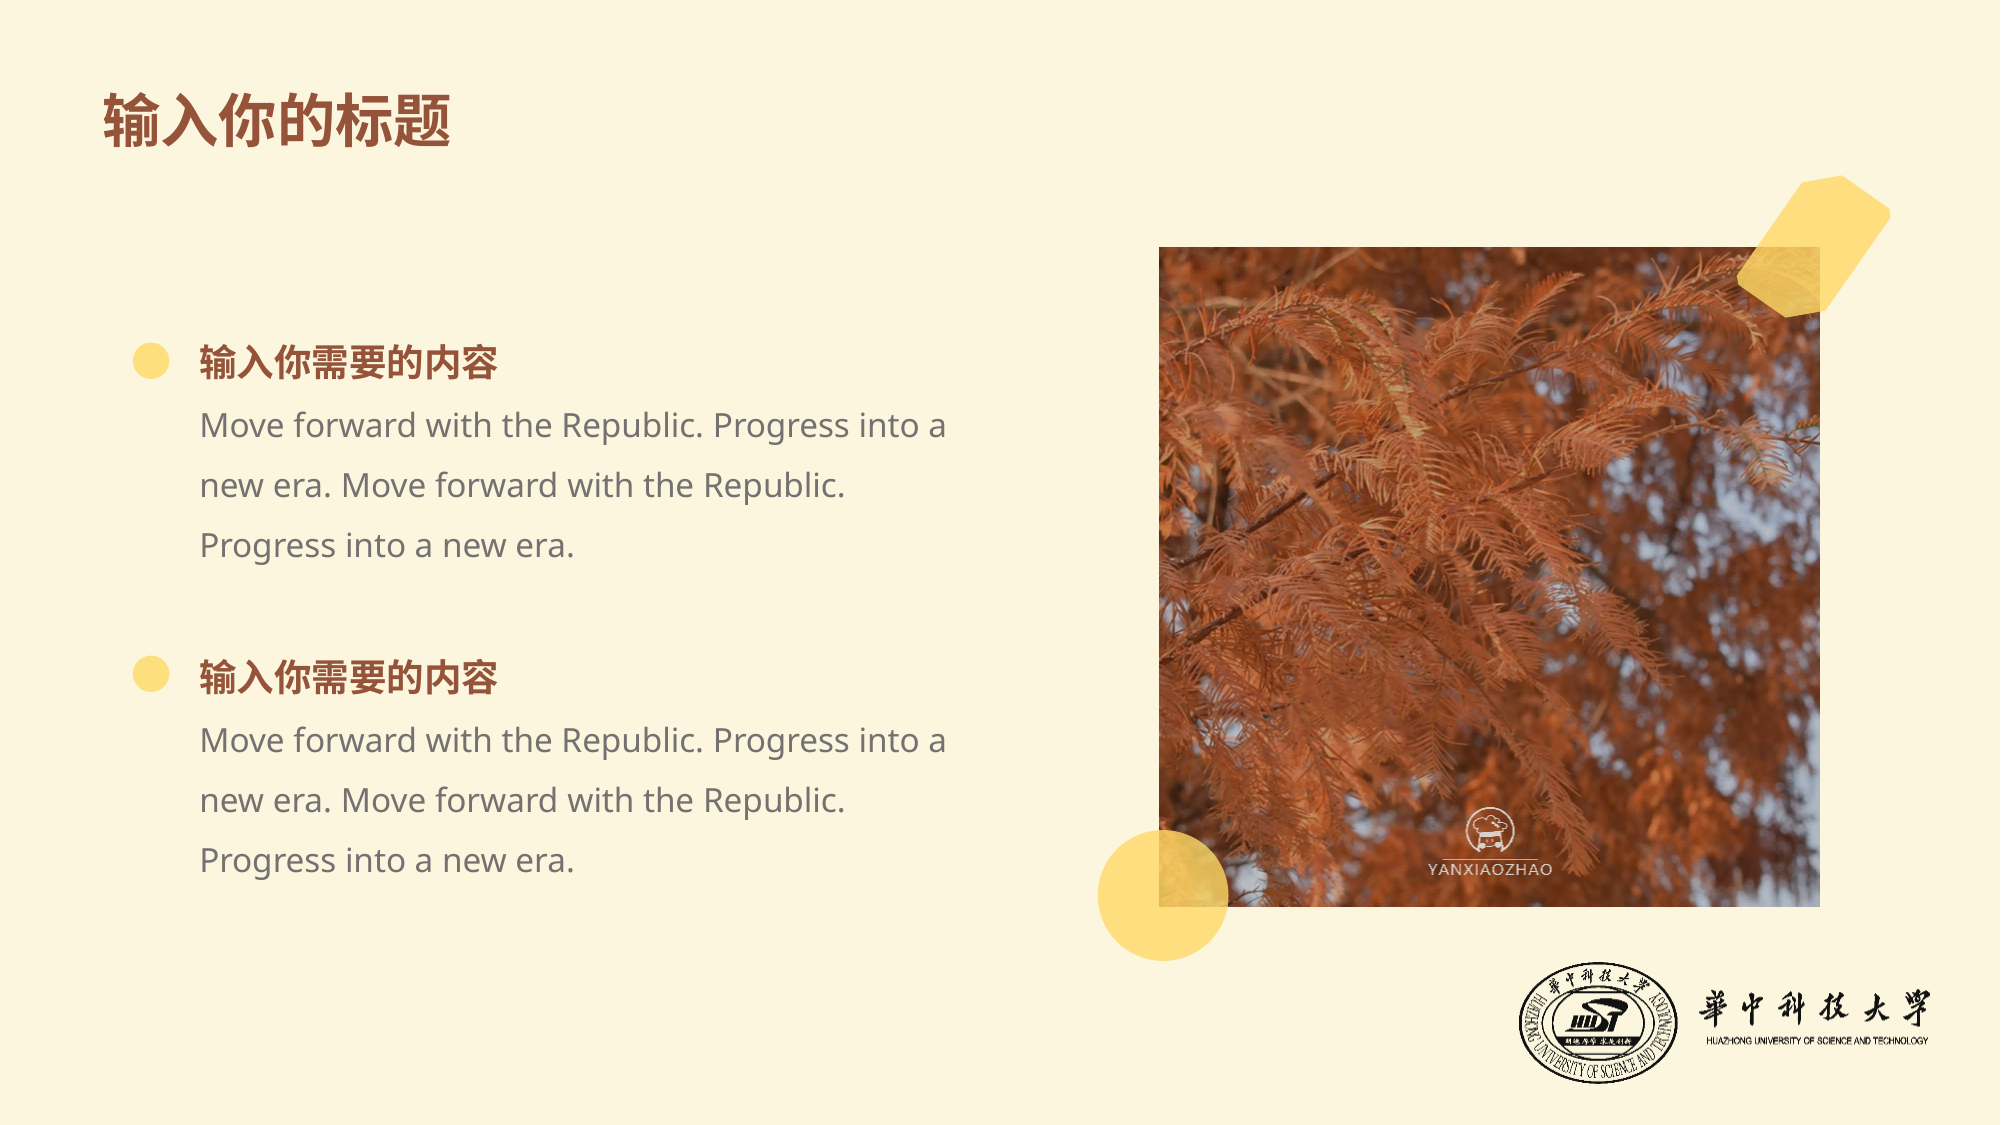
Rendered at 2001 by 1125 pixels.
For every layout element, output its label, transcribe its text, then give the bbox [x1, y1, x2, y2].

text_box [132, 655, 170, 693]
text_box [132, 342, 170, 379]
text_box 输入你需要的内容 Move forward with the Republic. Progress into a new era. Move forward with the Republic. Progress into a new era. 输入你需要的内容 Move forward with the Republic. Progress into a new era. Move forward with the Republic. Progress into a new era. [184, 309, 975, 887]
text_box 输入你的标题 [87, 76, 483, 162]
text_box [1755, 174, 1892, 313]
picture [1511, 960, 1932, 1086]
picture [1159, 247, 1820, 908]
text_box [1096, 829, 1229, 962]
